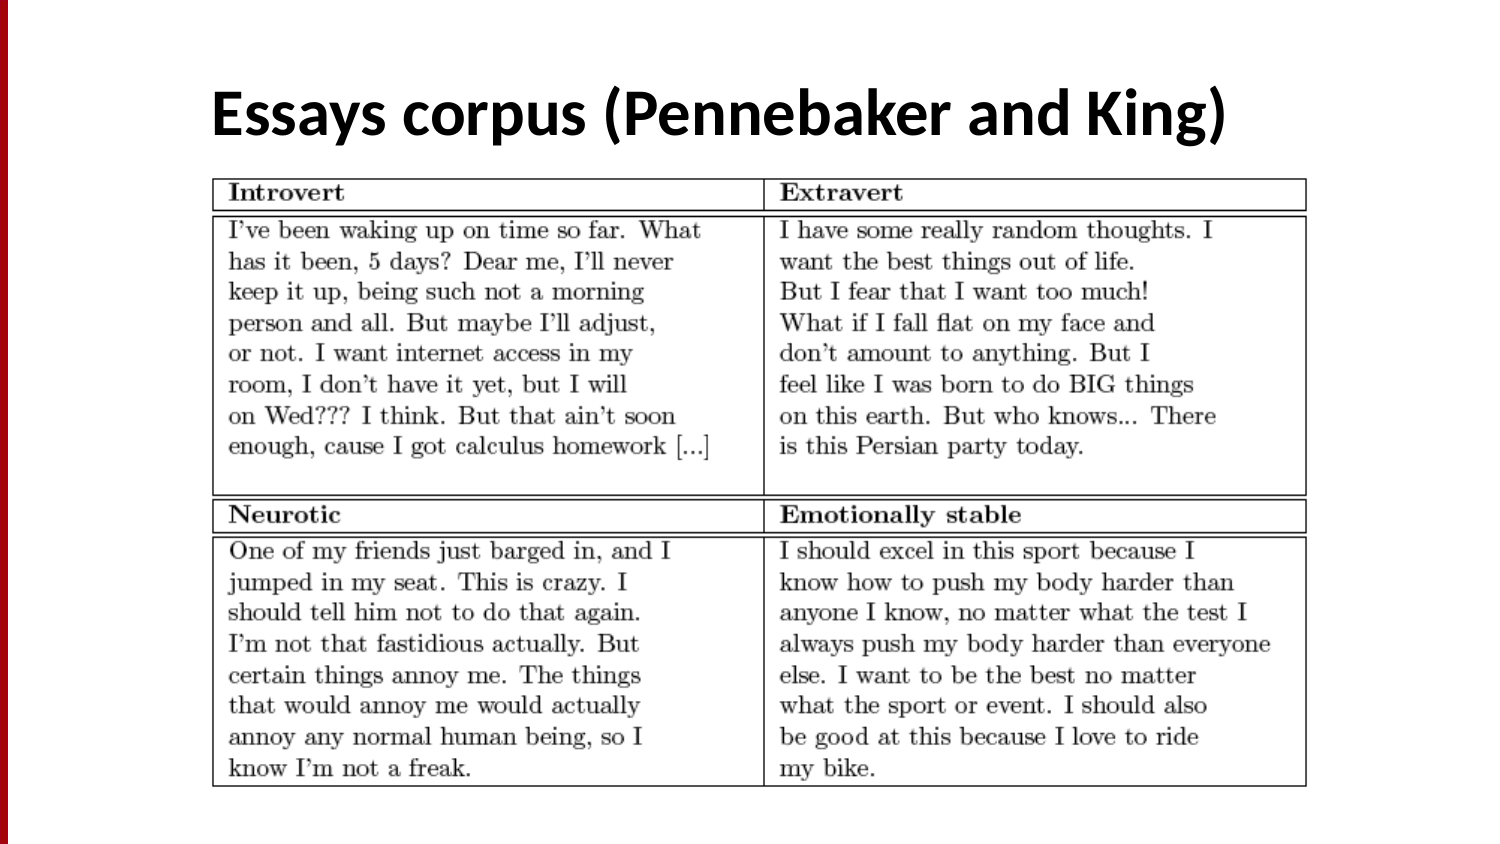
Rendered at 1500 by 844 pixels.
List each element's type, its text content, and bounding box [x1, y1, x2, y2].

picture [196, 159, 1323, 796]
title Essays corpus (Pennebaker and King) [196, 34, 1422, 157]
